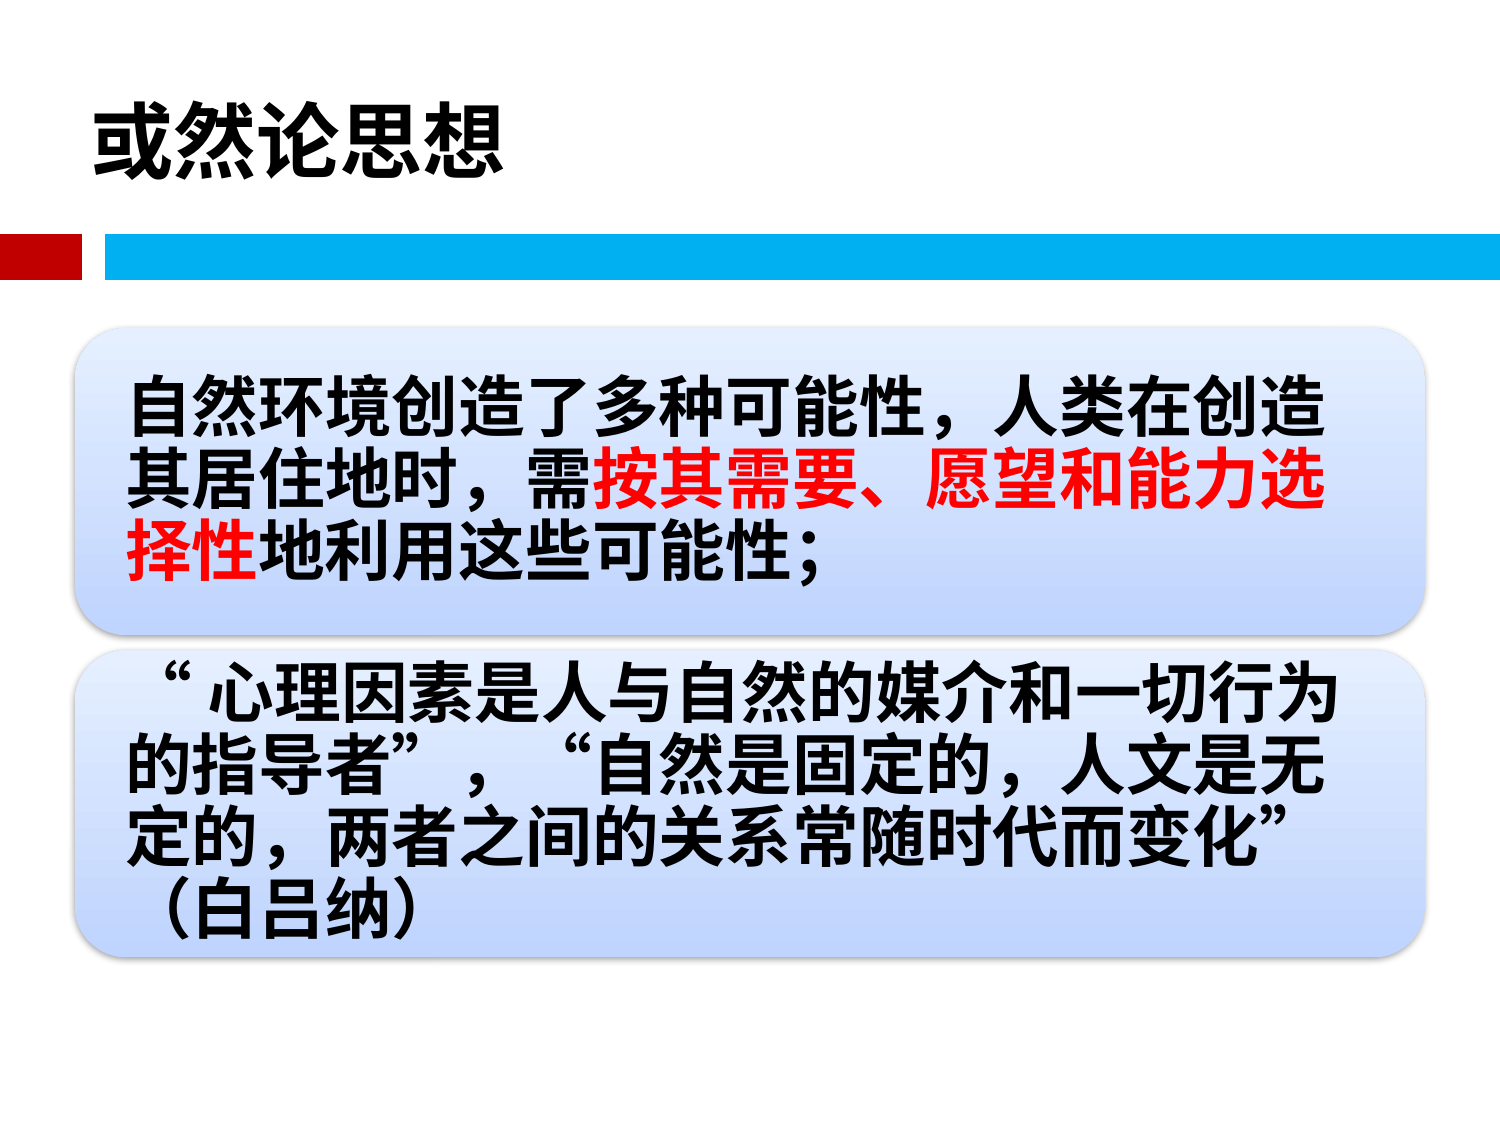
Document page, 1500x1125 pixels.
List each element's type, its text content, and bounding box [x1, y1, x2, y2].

title 或然论思想 [74, 44, 1426, 233]
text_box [74, 262, 1426, 1024]
